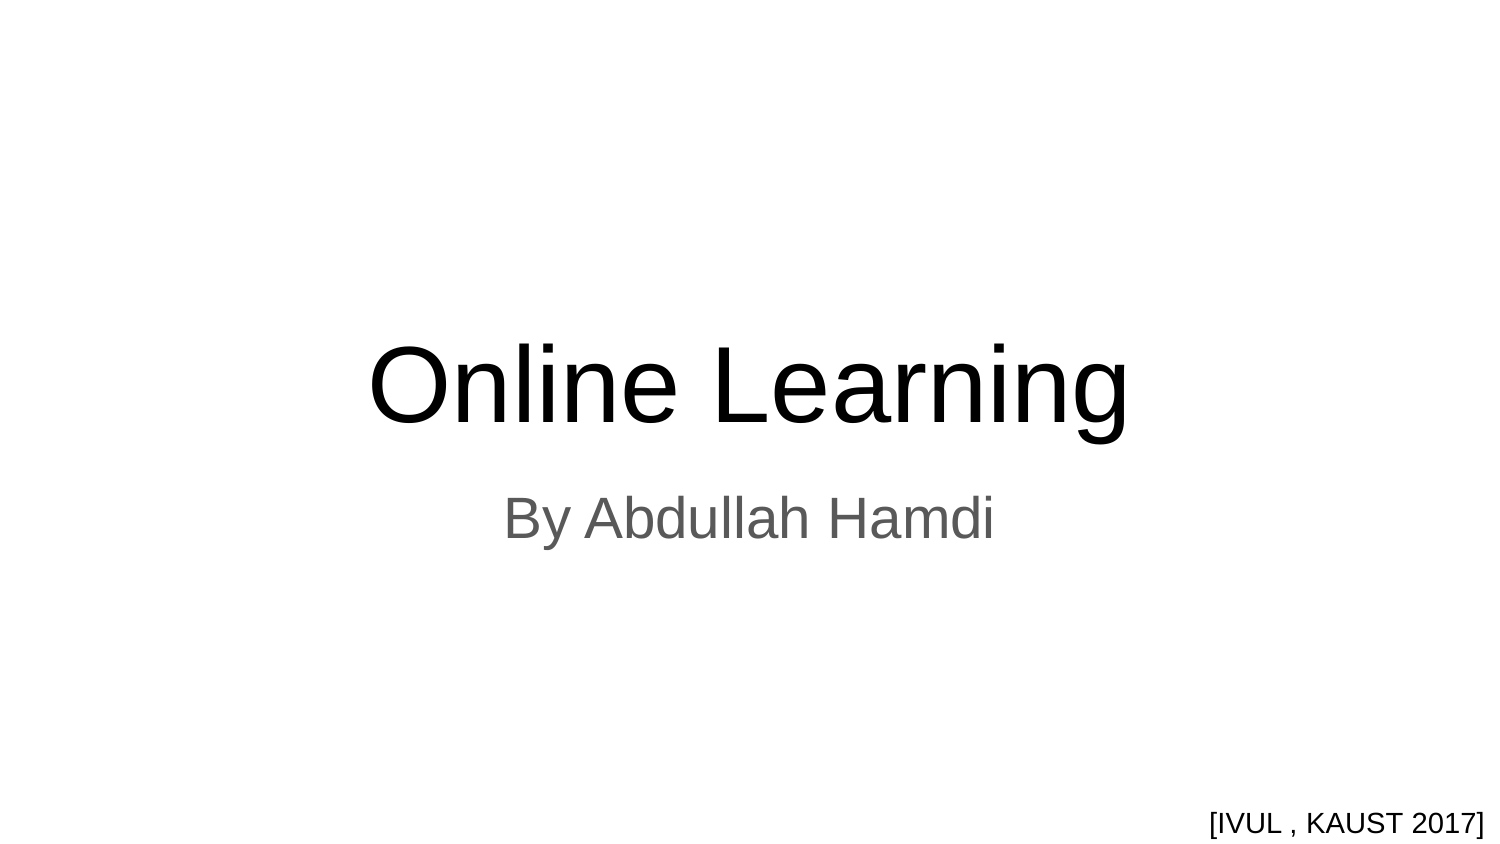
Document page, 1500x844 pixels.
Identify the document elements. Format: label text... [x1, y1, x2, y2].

subtitle By Abdullah Hamdi [51, 464, 1449, 595]
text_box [1341, 820, 1492, 844]
title Online Learning [51, 122, 1449, 459]
text_box [IVUL , KAUST 2017] [595, 789, 1500, 844]
